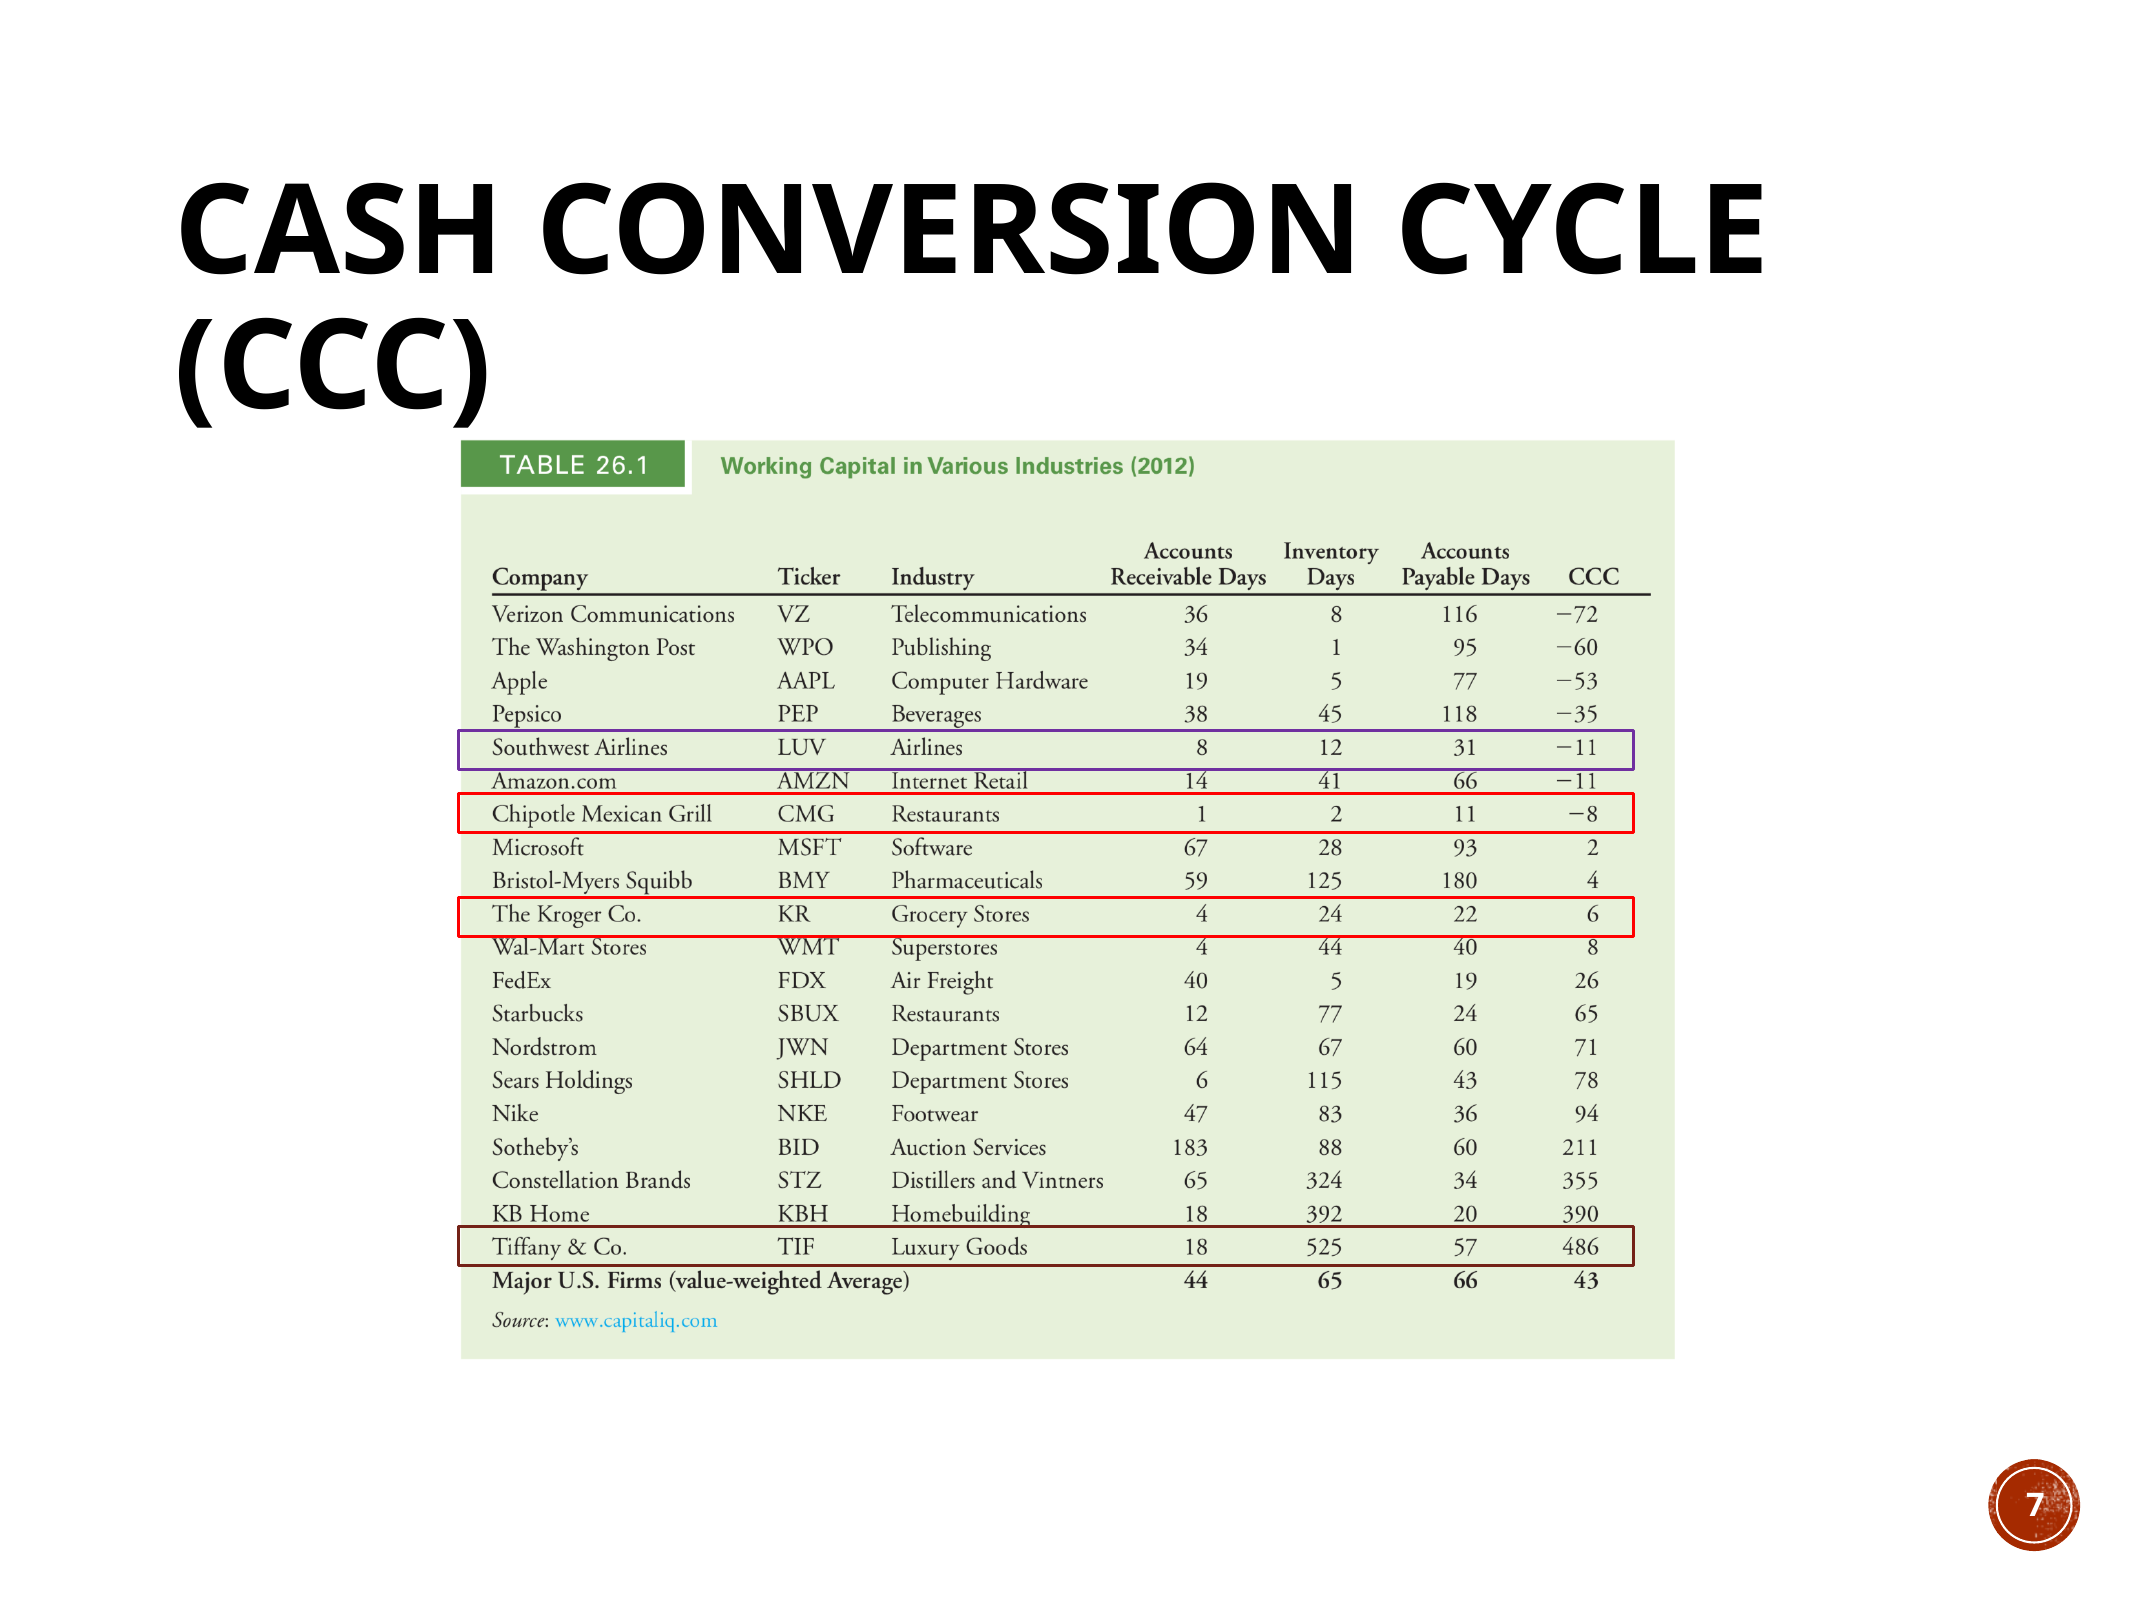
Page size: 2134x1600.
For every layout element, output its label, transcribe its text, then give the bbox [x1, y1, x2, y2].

slide_number 7 [1979, 1463, 2092, 1549]
title Cash Conversion Cycle (CCC) [159, 113, 1974, 489]
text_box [462, 442, 1673, 1359]
